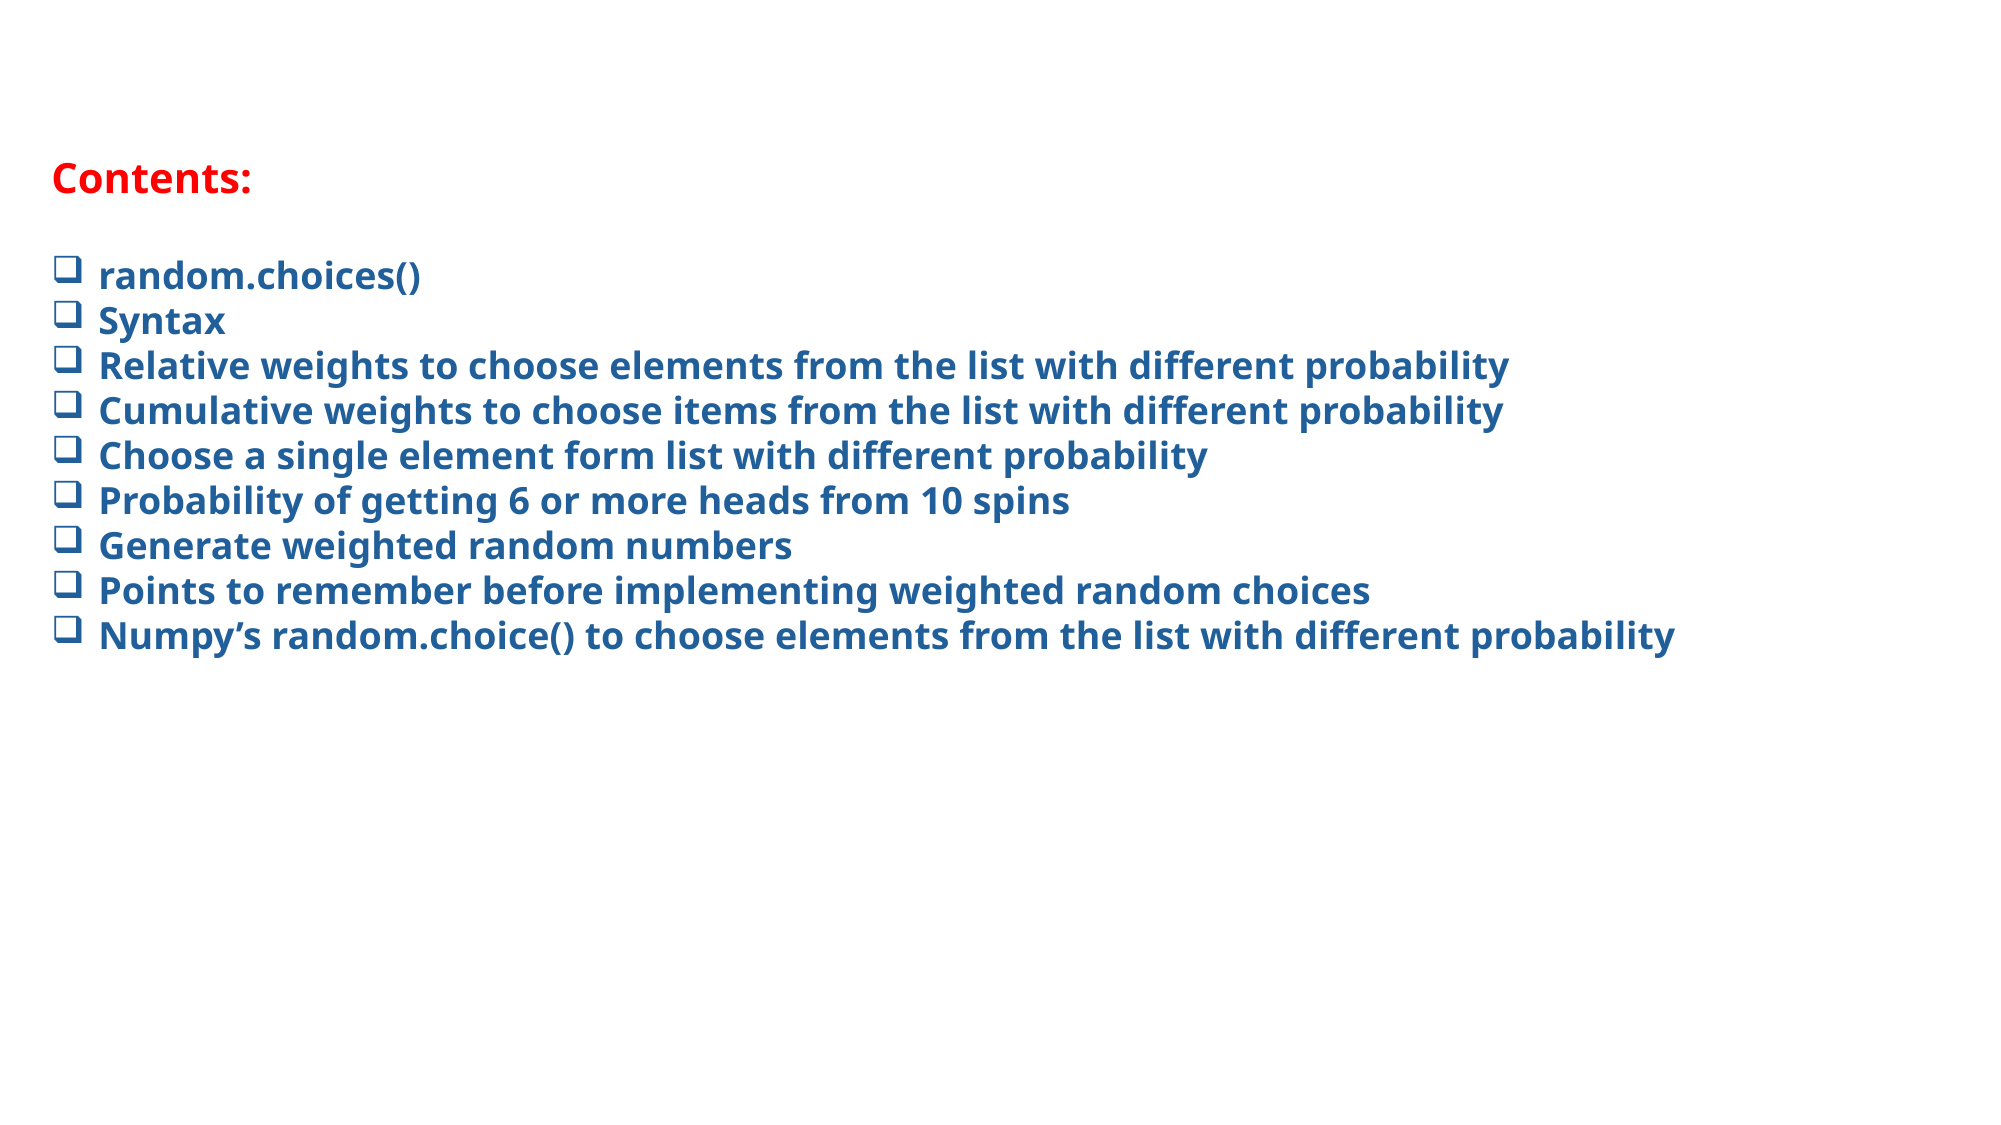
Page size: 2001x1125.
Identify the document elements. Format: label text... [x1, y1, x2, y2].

text_box Contents: random.choices() Syntax Relative weights to choose elements from the list with different probability Cumulative weights to choose items from the list with different probability Choose a single element form list with different probability Probability of getting 6 or more heads from 10 spins Generate weighted random numbers Points to remember before implementing weighted random choices Numpy’s random.choice() to choose elements from the list with different probability [36, 144, 1863, 665]
